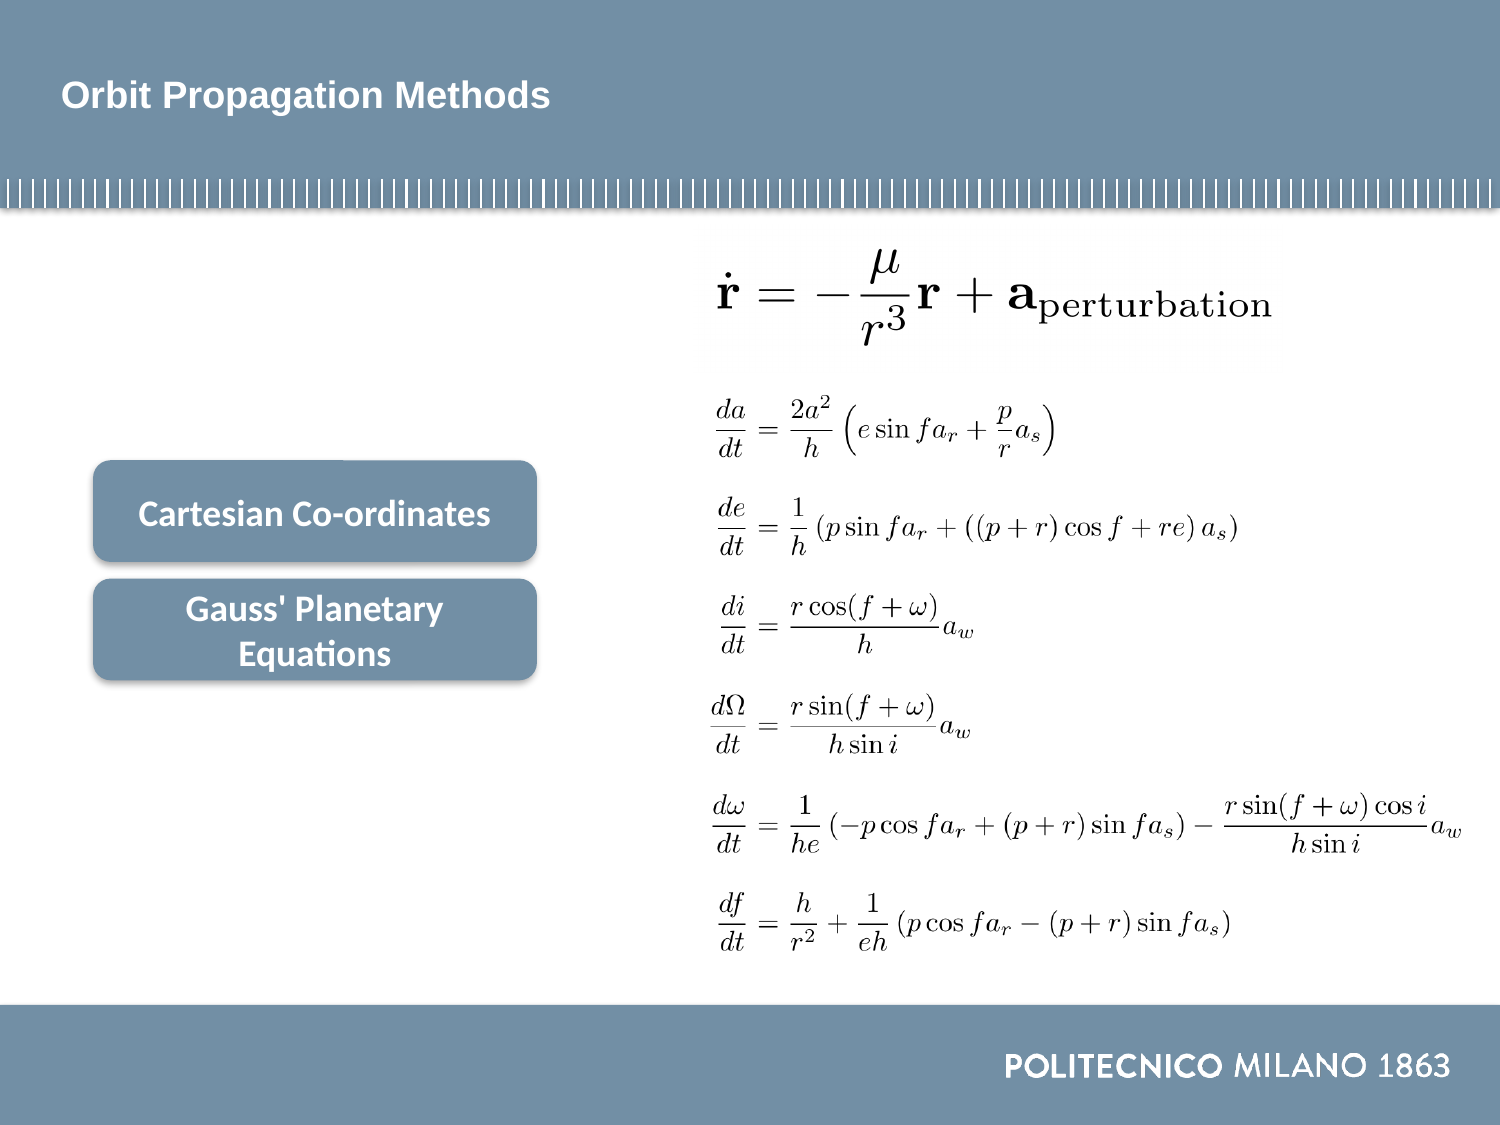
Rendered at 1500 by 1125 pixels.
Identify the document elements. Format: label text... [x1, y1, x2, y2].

picture [681, 373, 1477, 989]
text_box Gauss' Planetary Equations [93, 578, 537, 681]
picture [999, 1041, 1456, 1089]
title Orbit Propagation Methods [45, 62, 1454, 124]
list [693, 223, 1283, 371]
text_box Cartesian Co-ordinates [93, 460, 537, 562]
